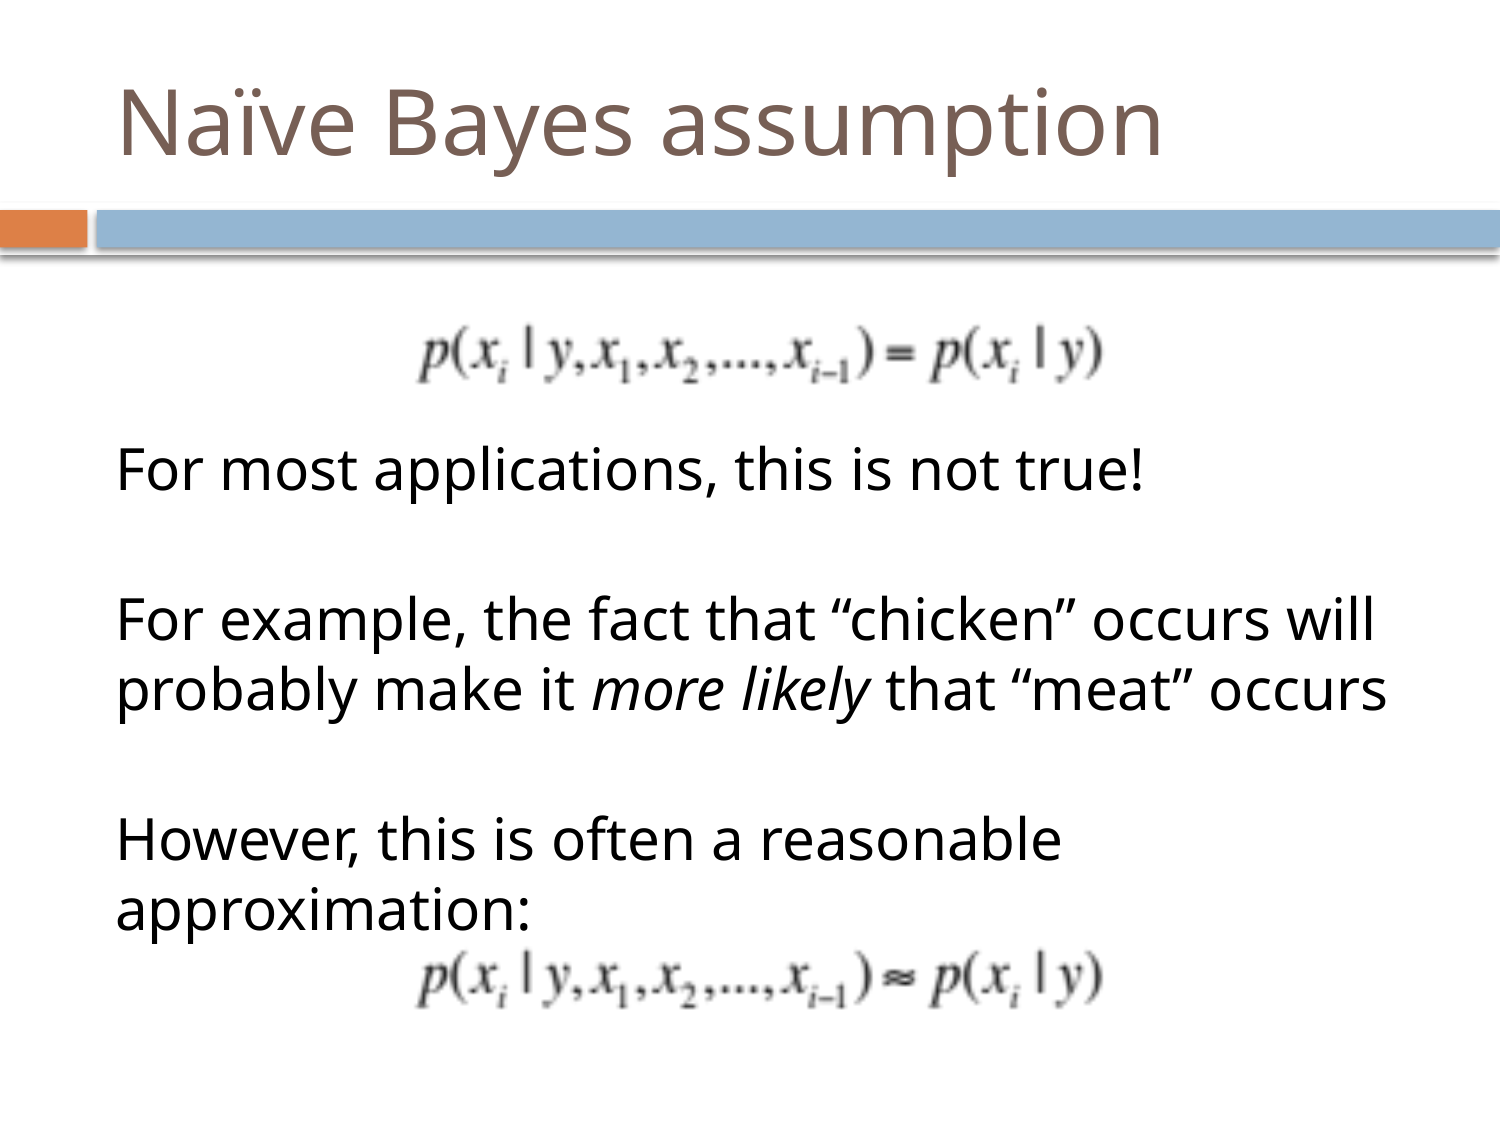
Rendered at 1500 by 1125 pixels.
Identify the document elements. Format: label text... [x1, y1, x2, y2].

text_box For most applications, this is not true! For example, the fact that “chicken” occurs will probably make it more likely that “meat” occurs However, this is often a reasonable approximation: [100, 425, 1438, 949]
title Naïve Bayes assumption [100, 37, 1438, 200]
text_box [409, 937, 1110, 1018]
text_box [410, 312, 1107, 393]
